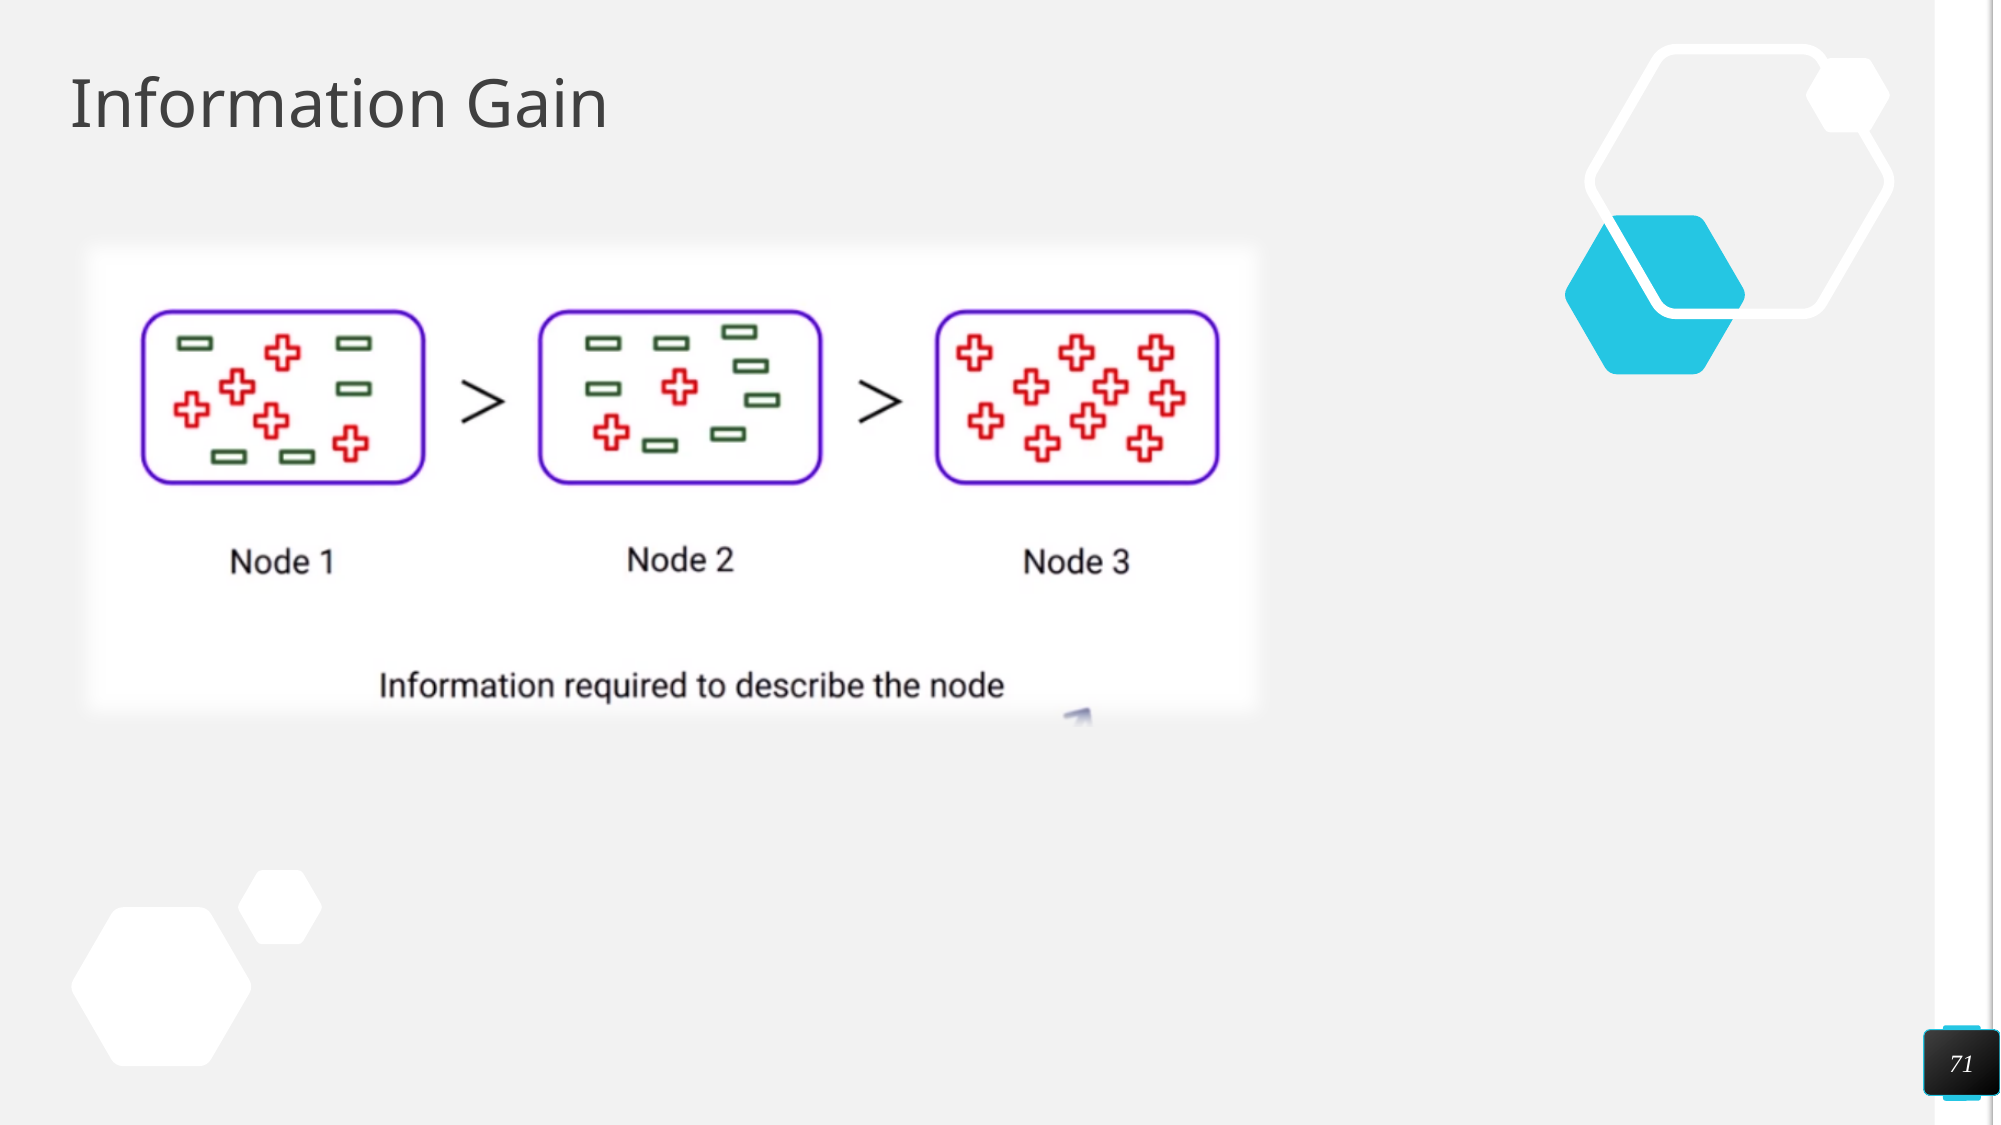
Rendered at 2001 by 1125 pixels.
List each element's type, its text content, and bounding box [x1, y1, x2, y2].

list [70, 228, 1274, 727]
title Information Gain [70, 70, 1930, 142]
slide_number 71 [1923, 1029, 2000, 1096]
